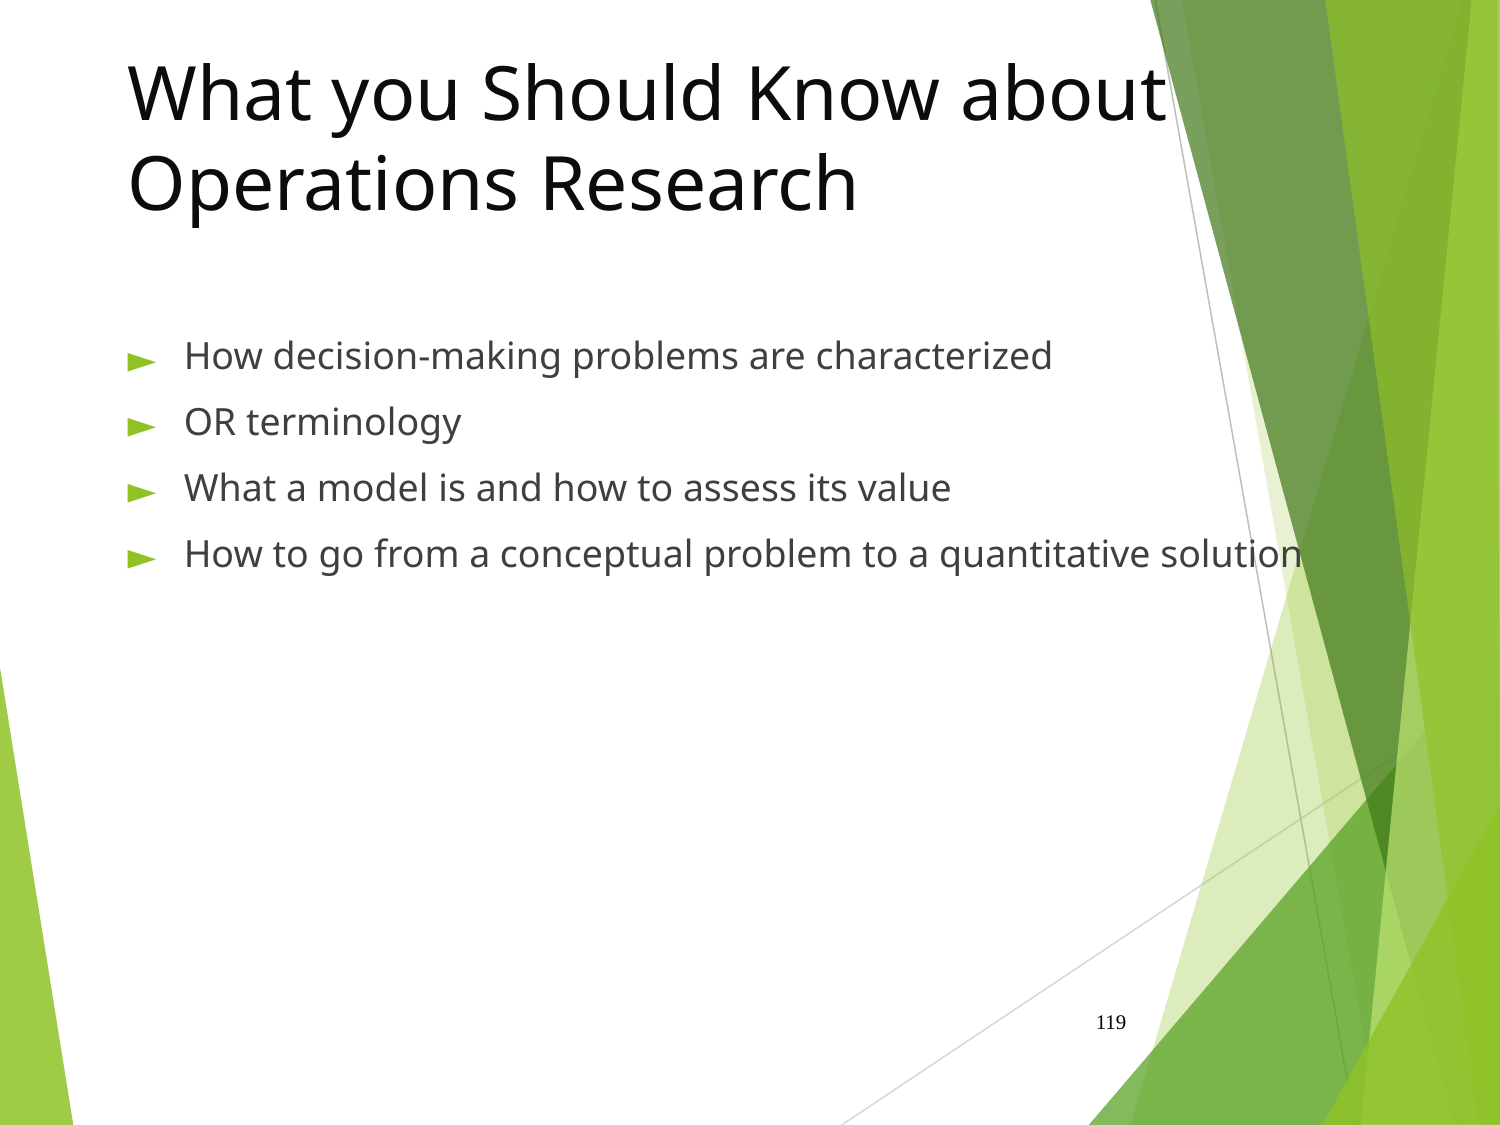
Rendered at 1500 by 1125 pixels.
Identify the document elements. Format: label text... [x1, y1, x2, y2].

title What you Should Know about Operations Research [112, 37, 1388, 275]
list How decision-making problems are characterized OR terminology What a model is and how to assess its value How to go from a conceptual problem to a quantitative solution [112, 324, 1438, 1000]
slide_number ‹#› [1057, 991, 1142, 1051]
